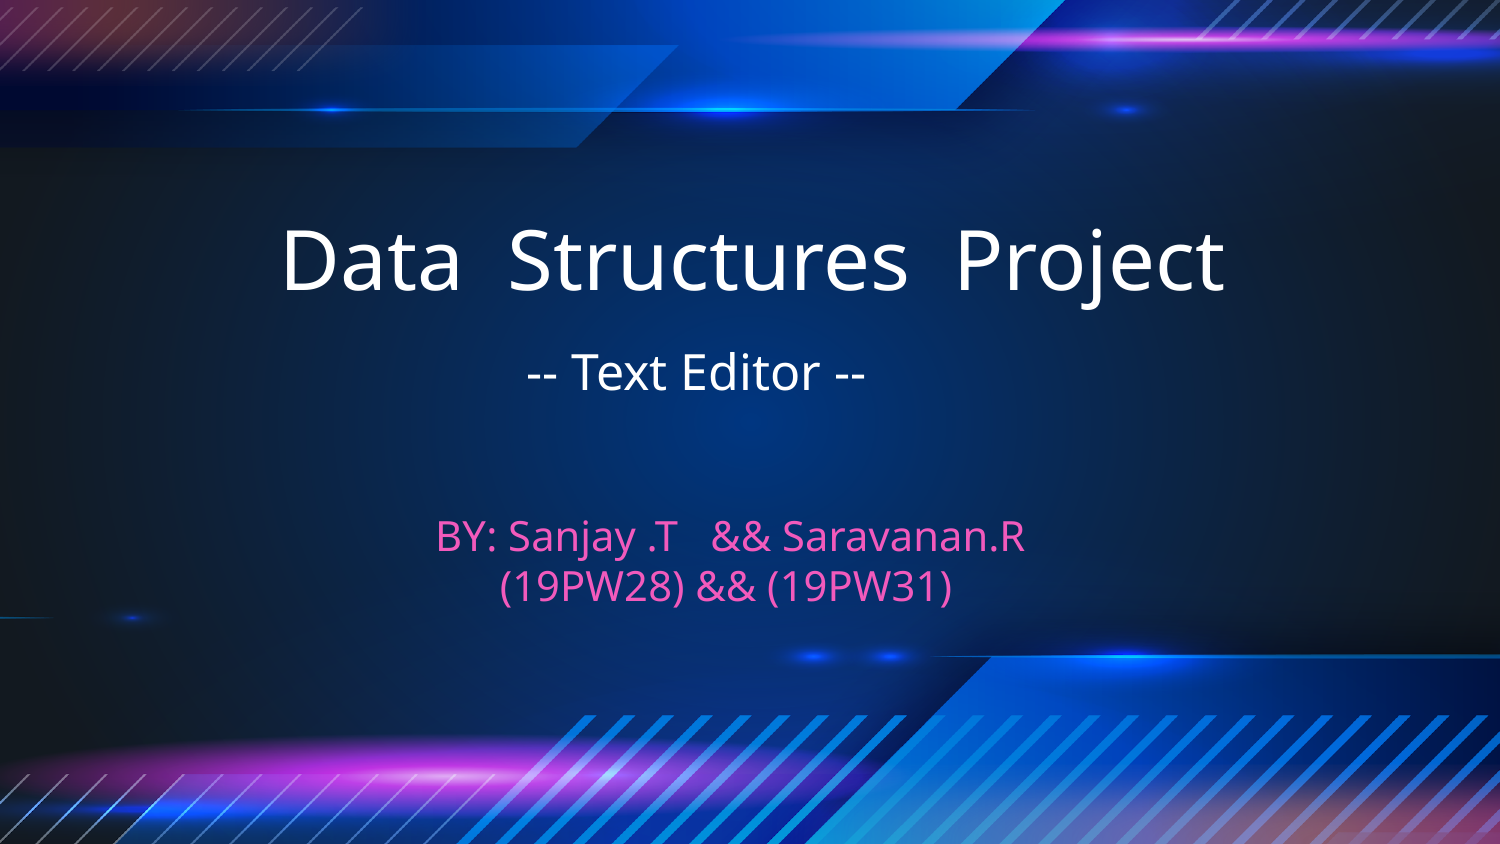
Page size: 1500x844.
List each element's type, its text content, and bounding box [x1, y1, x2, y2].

picture [0, 0, 1500, 844]
subtitle BY: Sanjay .T && Saravanan.R (19PW28) && (19PW31) [420, 495, 1121, 625]
title Data Structures Project -- Text Editor -- [199, 200, 1317, 422]
